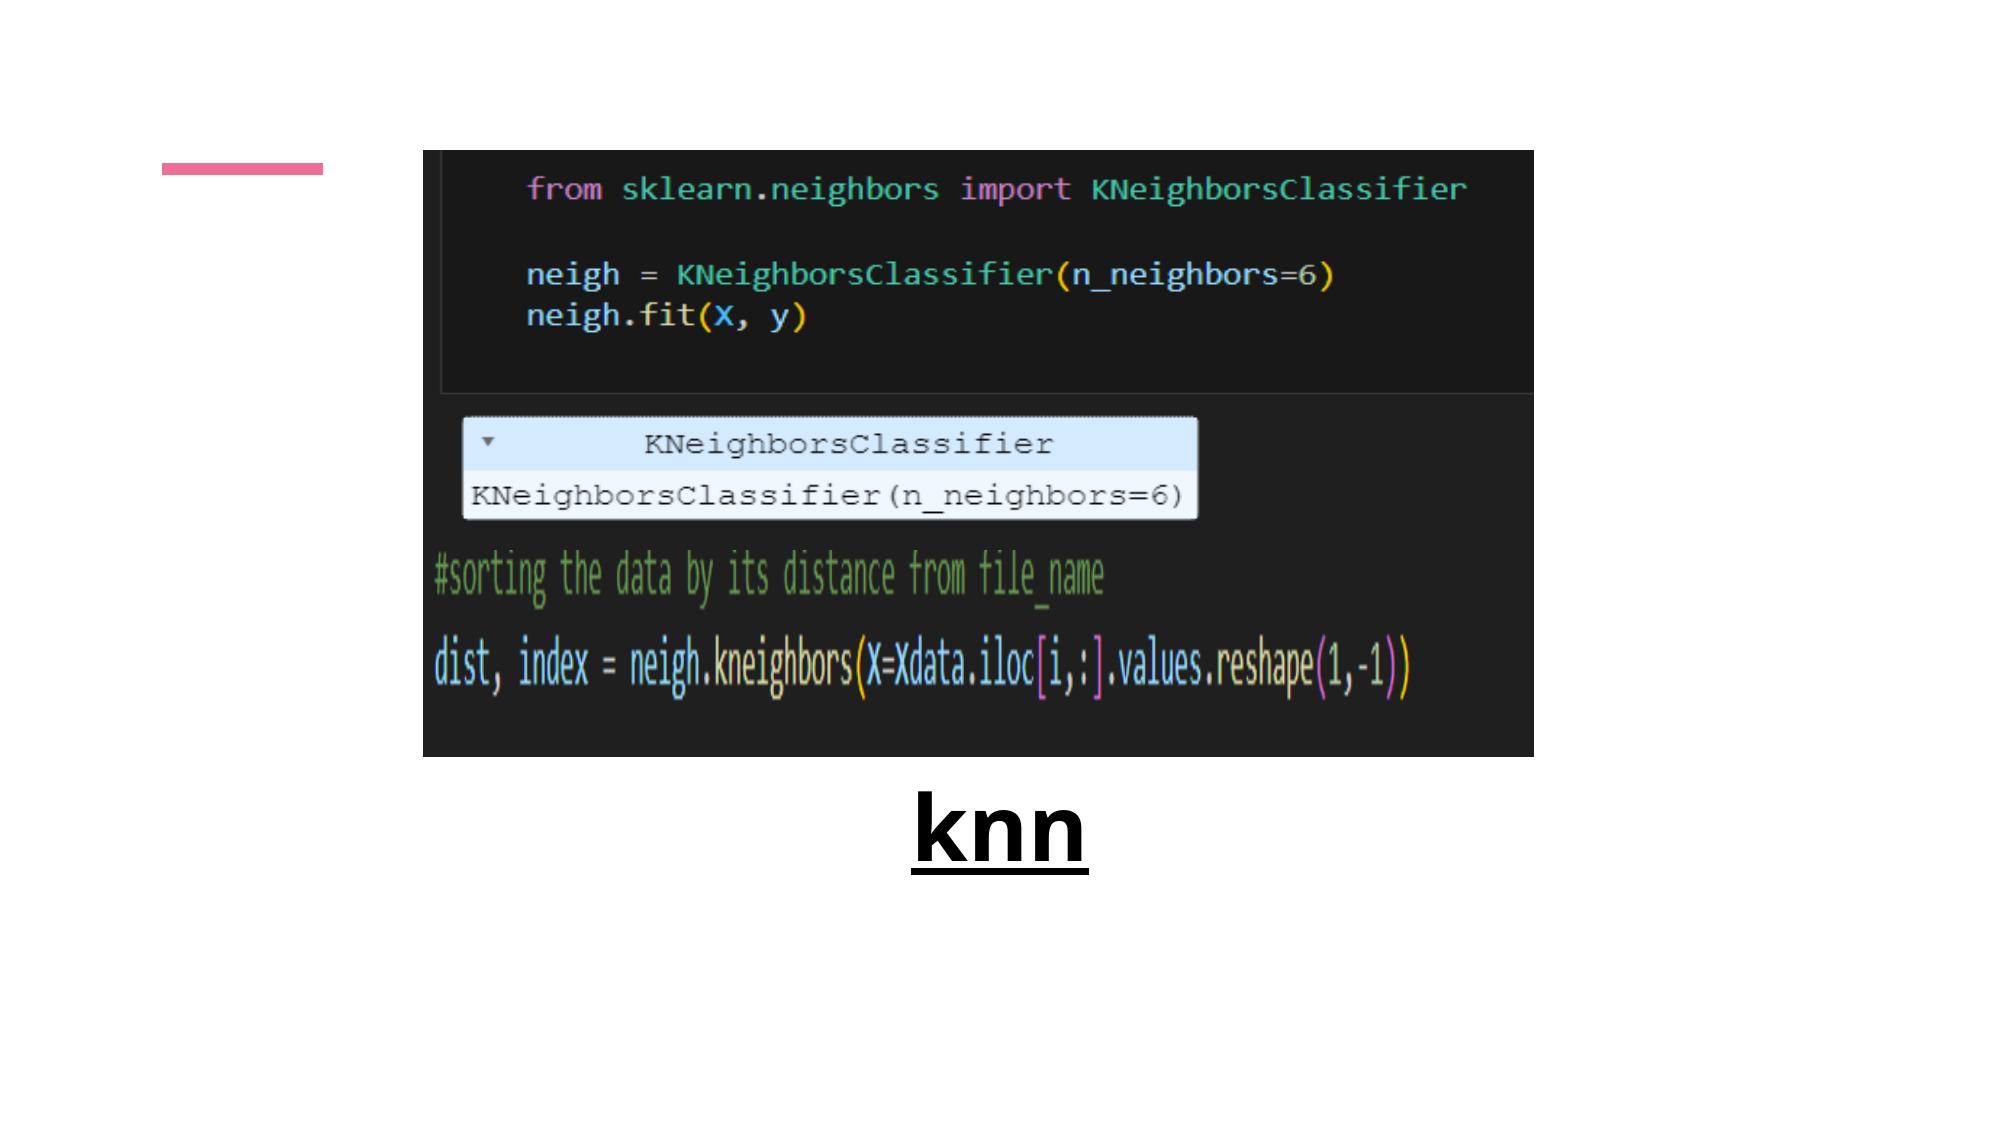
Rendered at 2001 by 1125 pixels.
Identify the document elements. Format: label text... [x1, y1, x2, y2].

title knn [423, 733, 1577, 888]
picture [423, 150, 1534, 757]
